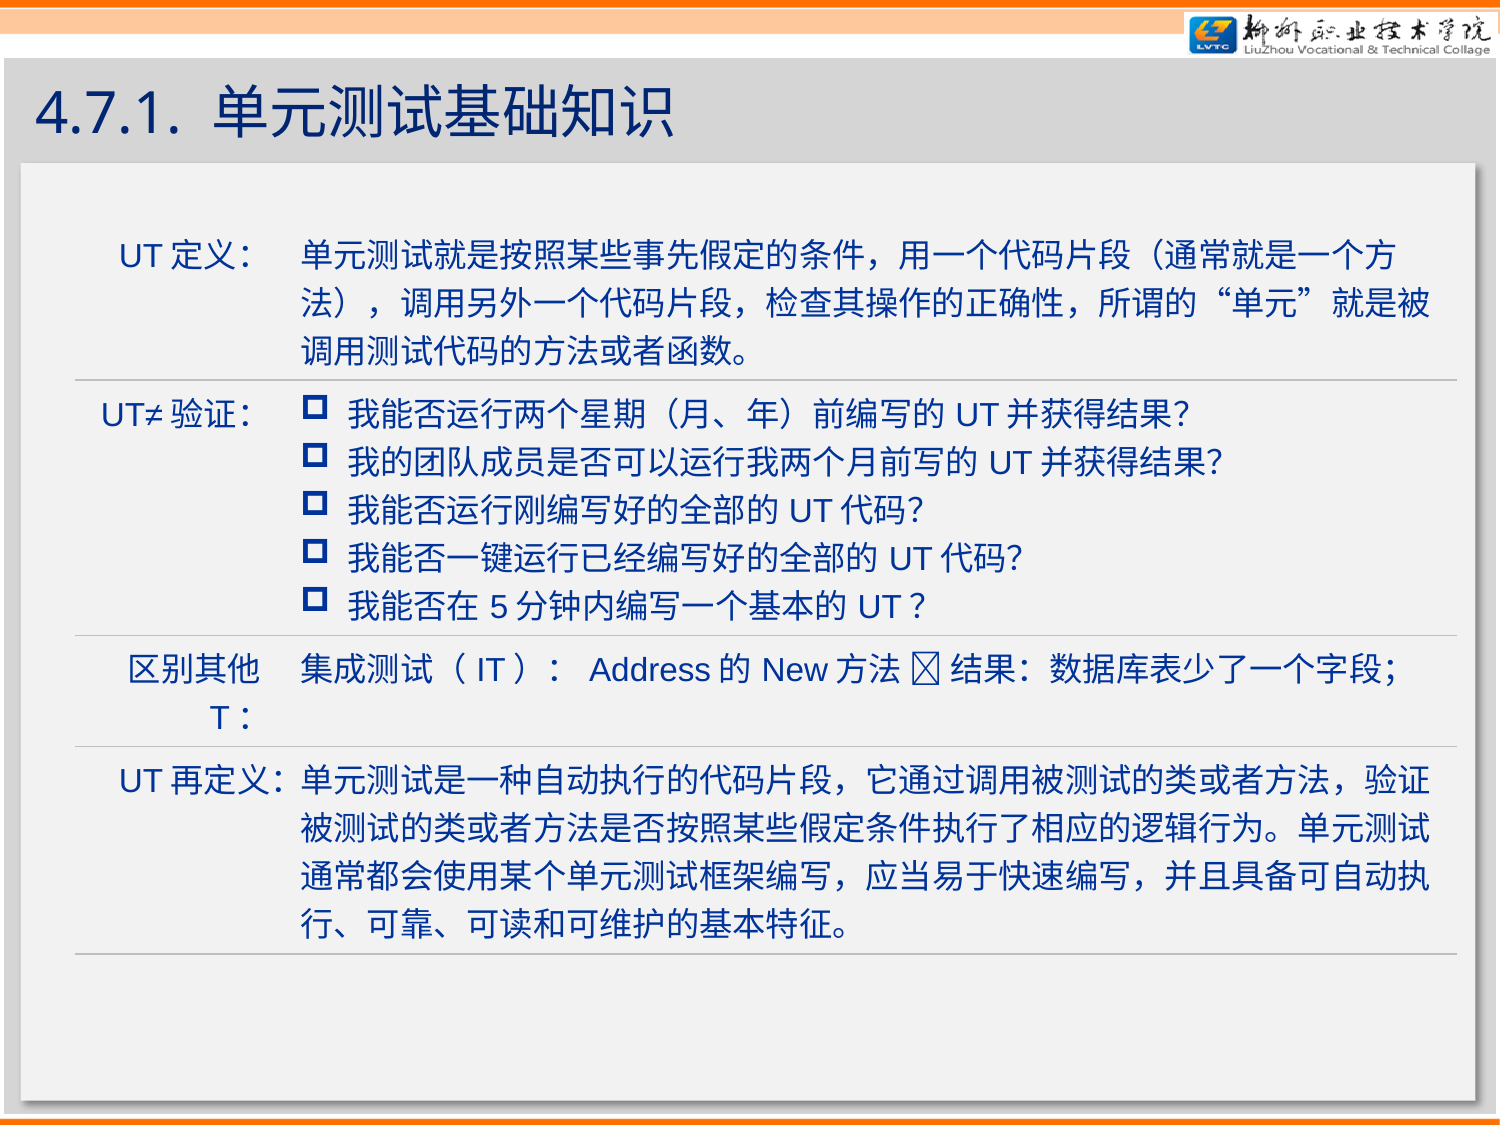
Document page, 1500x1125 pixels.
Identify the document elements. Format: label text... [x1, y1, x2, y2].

picture [0, 0, 1500, 56]
table_cell 我能否运行两个星期（月、年）前编写的UT并获得结果？ 我的团队成员是否可以运行我两个月前写的UT并获得结果？ 我能否运行刚编写好的全部的UT代码？ 我能否一键运行已经编写好的全部的UT代码？ 我能否在5分钟内编写一个基本的UT？ [285, 381, 1457, 635]
table_header 单元测试就是按照某些事先假定的条件，用一个代码片段（通常就是一个方法），调用另外一个代码片段，检查其操作的正确性，所谓的“单元”就是被调用测试代码的方法或者函数。 [285, 221, 1457, 379]
table_cell UT≠验证： [75, 381, 285, 635]
table_cell 区别其他T： [75, 636, 285, 746]
table_header UT定义： [75, 221, 285, 379]
title 4.7.1. 单元测试基础知识 [20, 71, 1474, 151]
table_cell 集成测试（IT）：Address的New方法  结果：数据库表少了一个字段； [285, 636, 1457, 746]
table_cell UT再定义： [75, 747, 285, 953]
table_cell 单元测试是一种自动执行的代码片段，它通过调用被测试的类或者方法，验证被测试的类或者方法是否按照某些假定条件执行了相应的逻辑行为。单元测试通常都会使用某个单元测试框架编写，应当易于快速编写，并且具备可自动执行、可靠、可读和可维护的基本特征。 [285, 747, 1457, 953]
picture [0, 1118, 1500, 1125]
